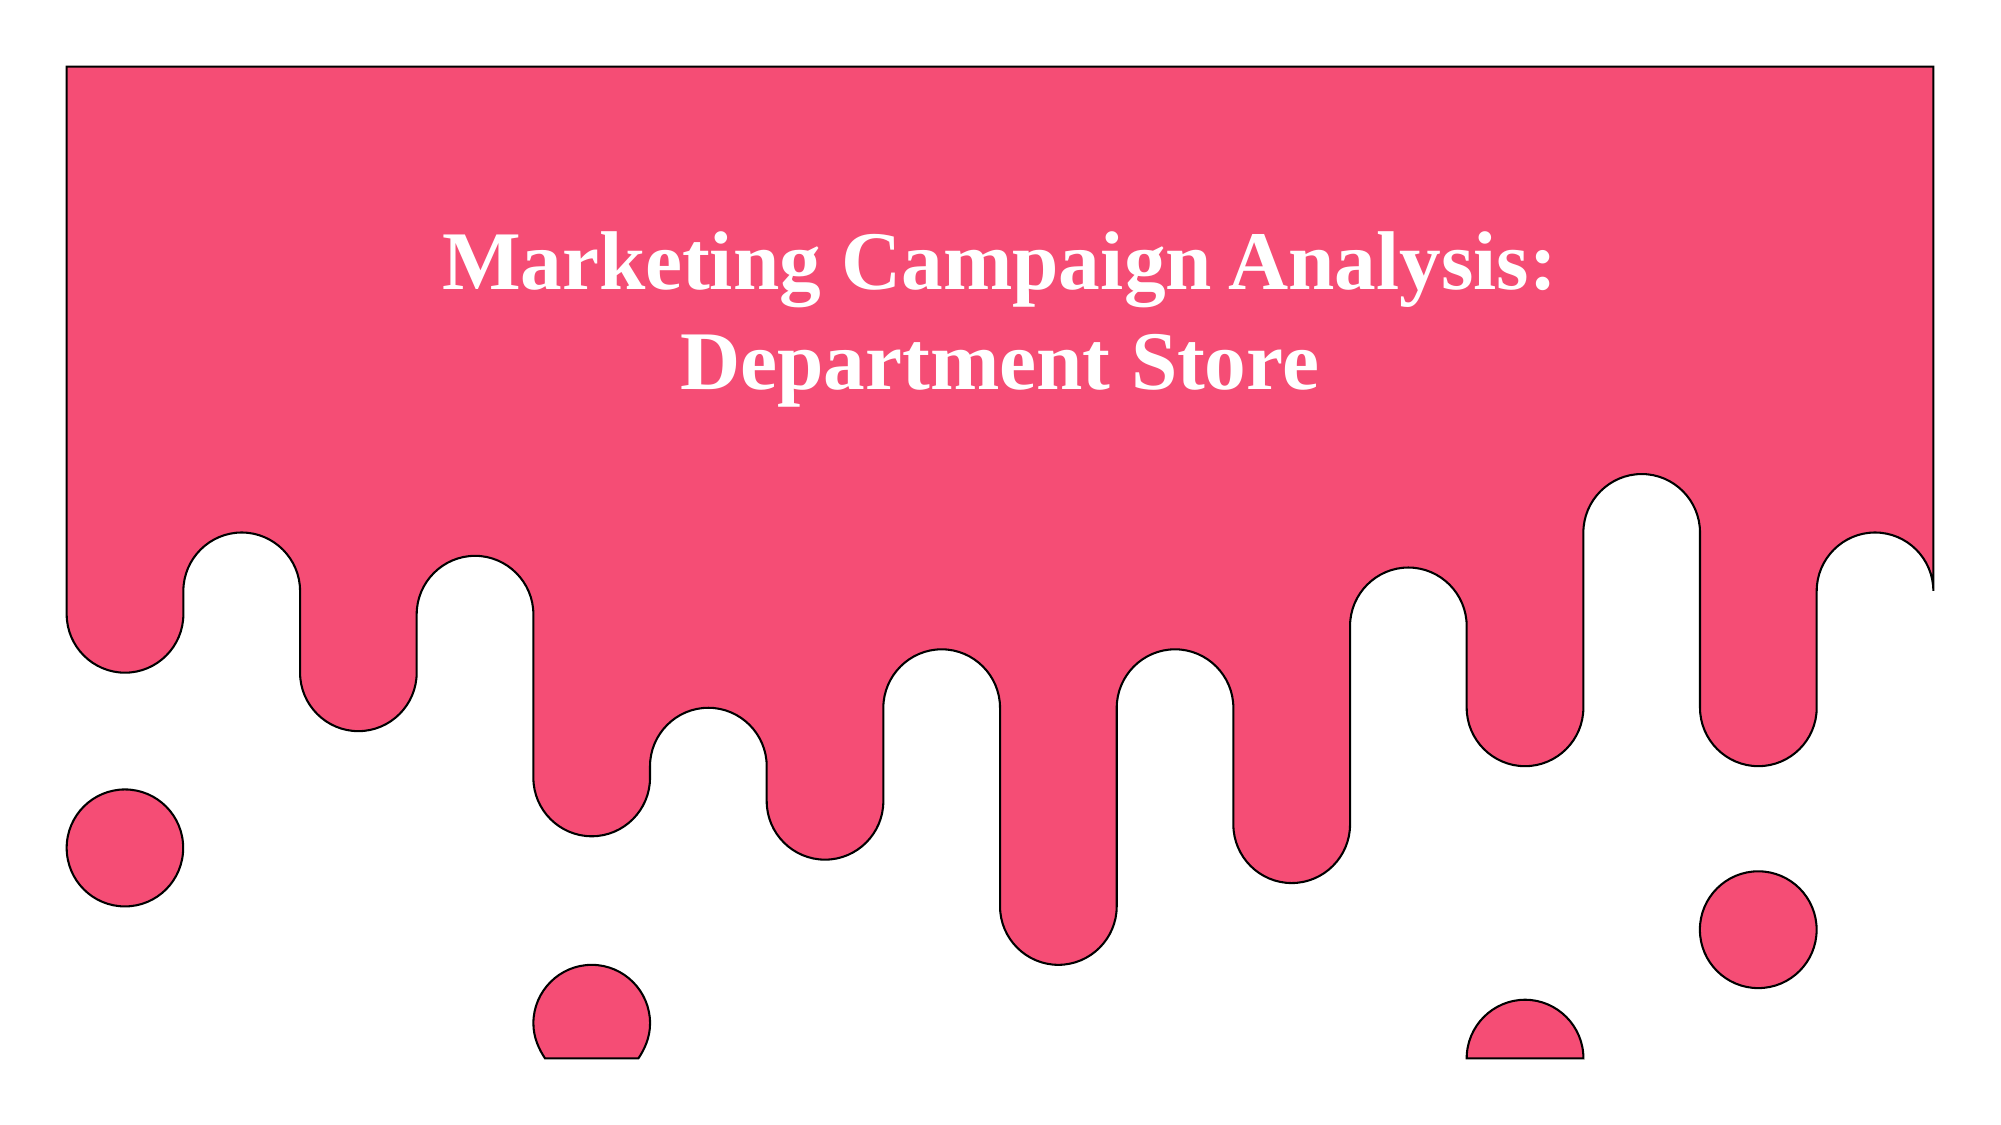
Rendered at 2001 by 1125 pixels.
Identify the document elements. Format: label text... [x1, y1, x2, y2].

text_box [1698, 870, 1818, 990]
text_box [1465, 998, 1585, 1060]
text_box [65, 65, 1935, 966]
text_box [532, 963, 652, 1060]
text_box Marketing Campaign Analysis: Department Store [427, 198, 1573, 414]
